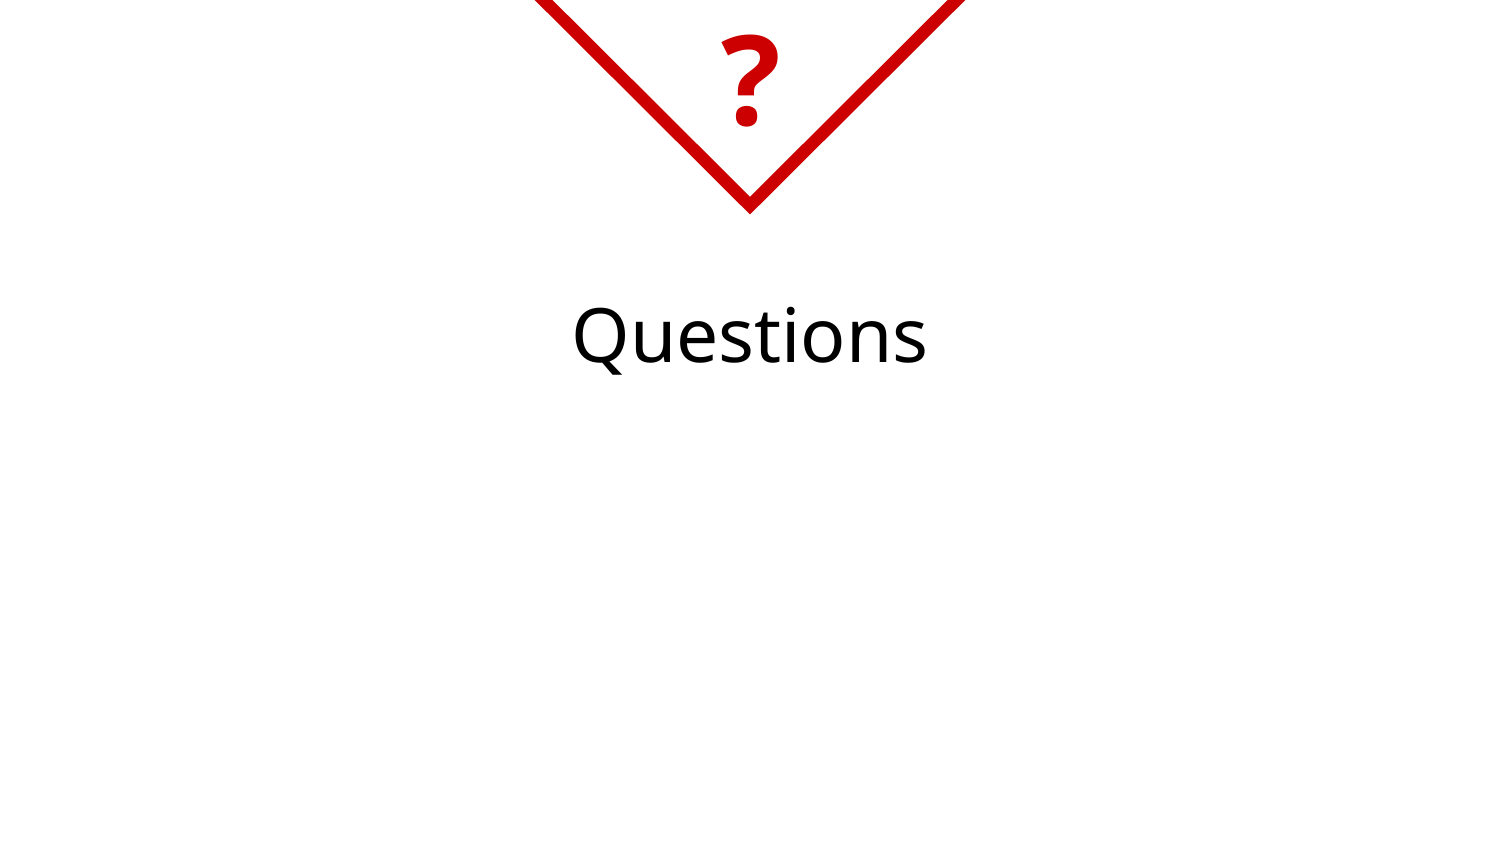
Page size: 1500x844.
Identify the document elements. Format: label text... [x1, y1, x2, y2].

title Questions [349, 272, 1151, 463]
text_box ? [555, 0, 949, 149]
